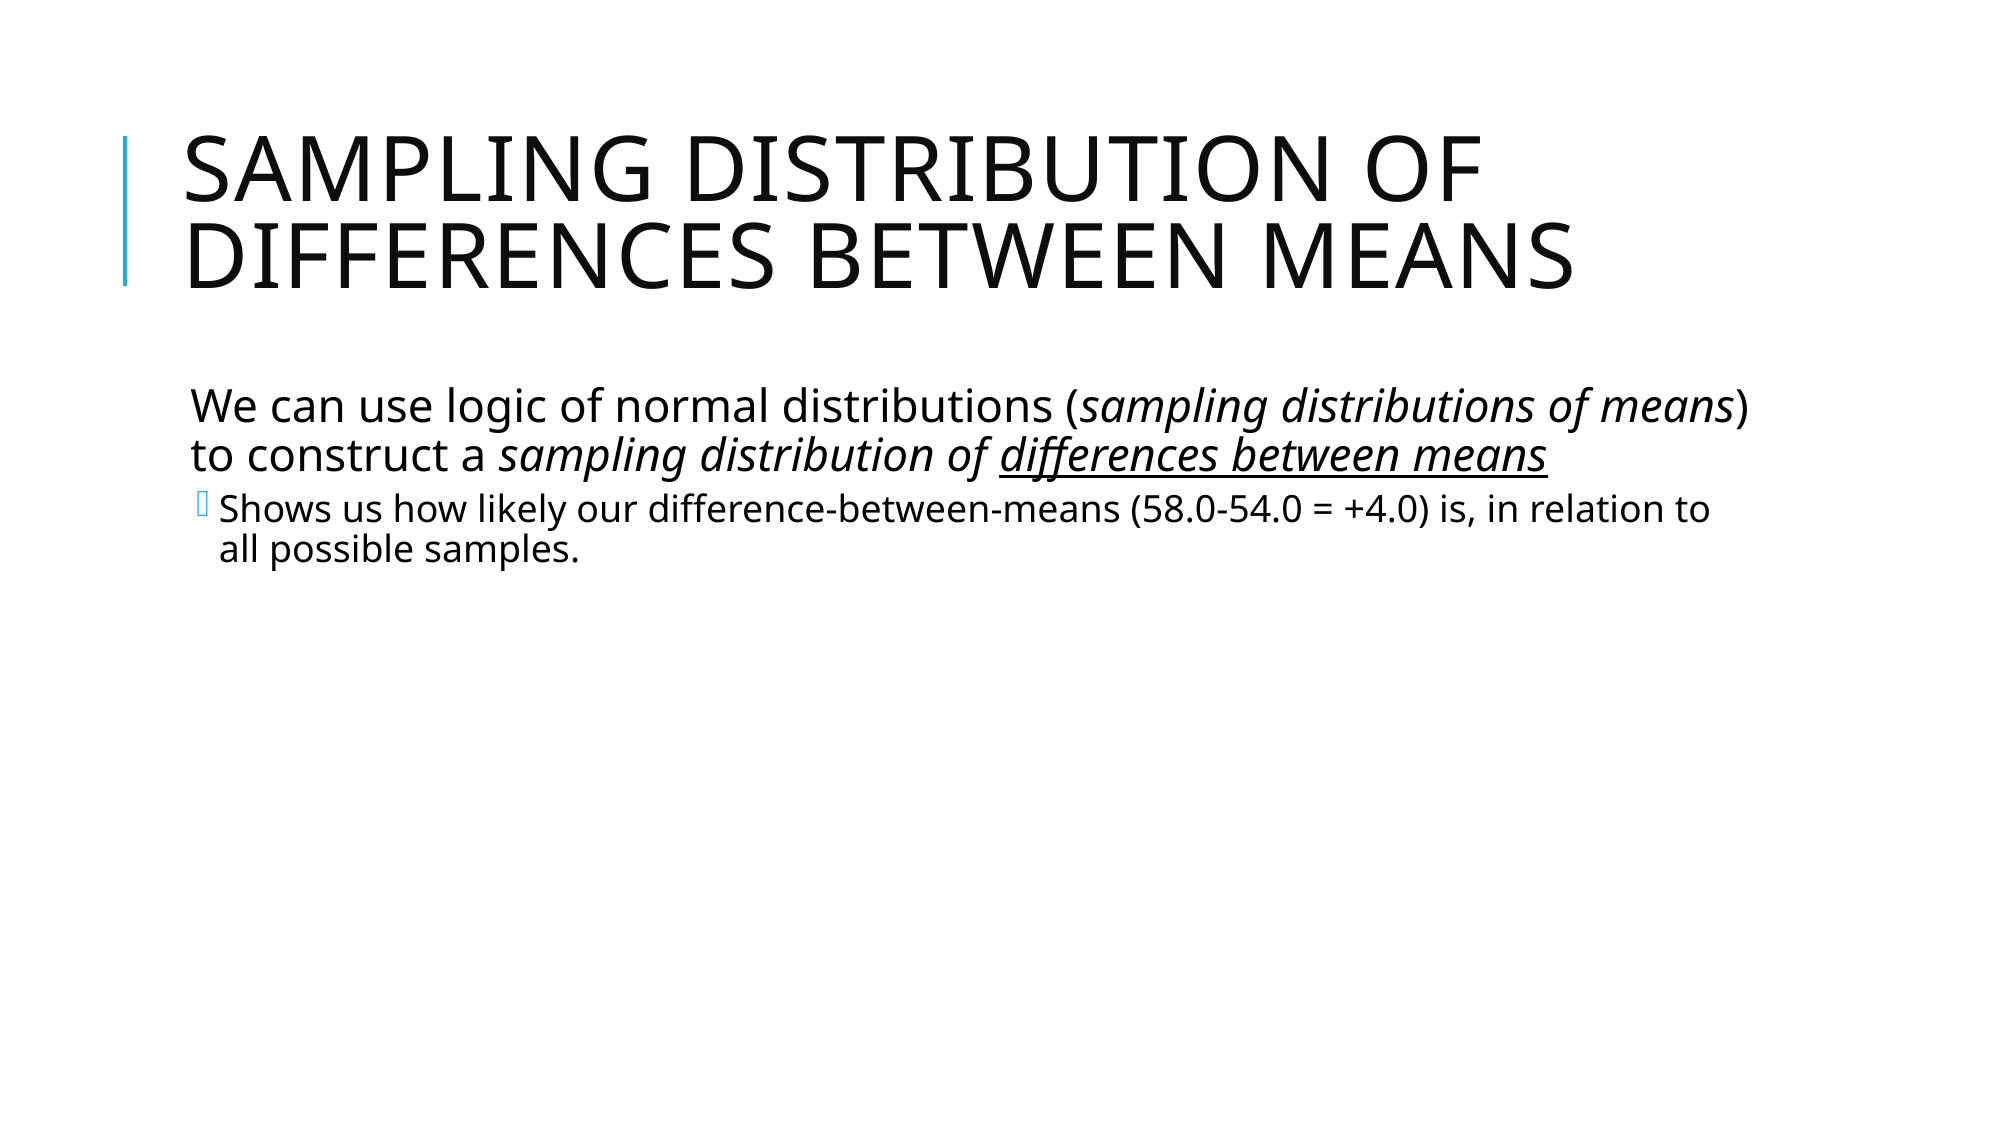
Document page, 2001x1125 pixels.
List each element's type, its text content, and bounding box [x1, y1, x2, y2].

list We can use logic of normal distributions (sampling distributions of means) to construct a sampling distribution of differences between means Shows us how likely our difference-between-means (58.0-54.0 = +4.0) is, in relation to all possible samples. [168, 375, 1763, 1035]
title Sampling Distribution of Differences between Means [168, 96, 1763, 342]
